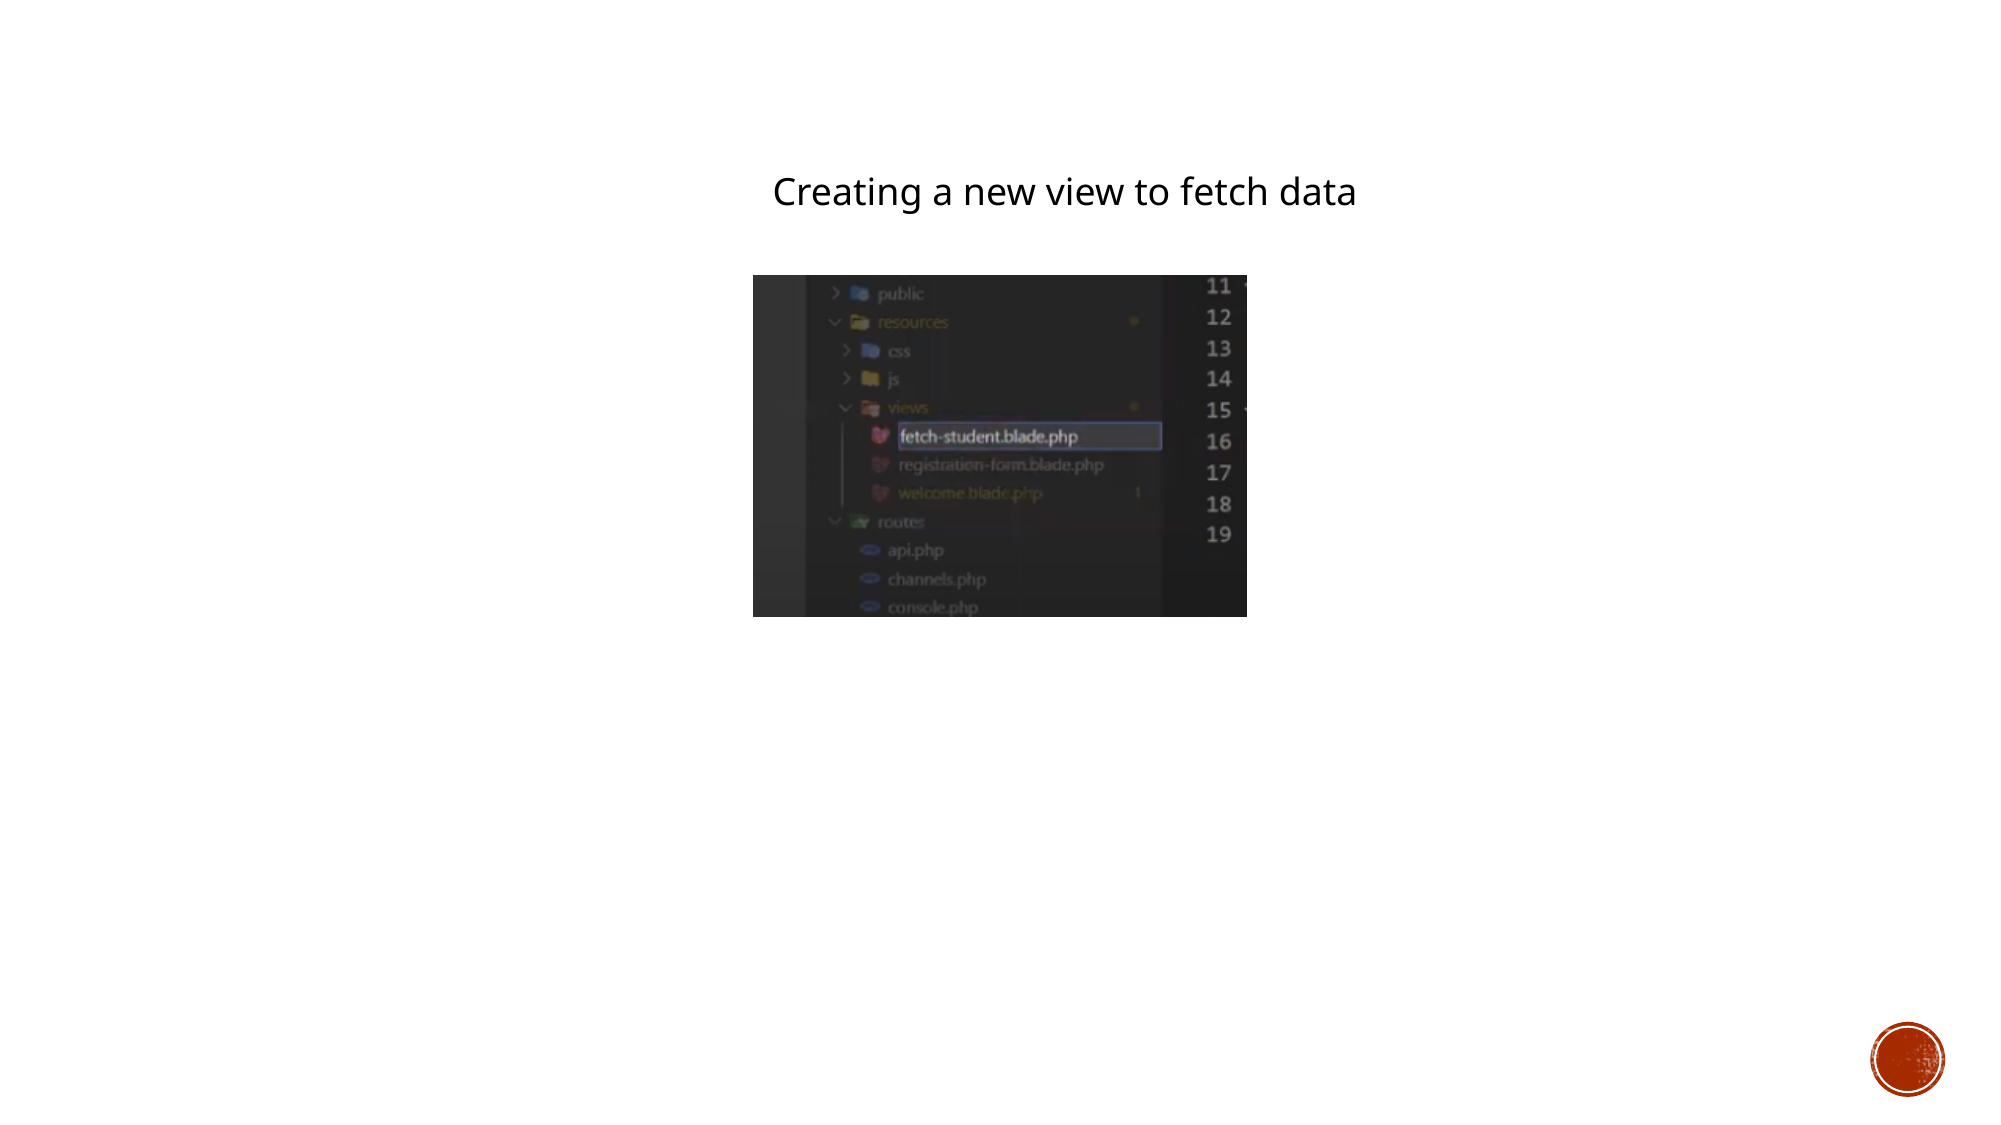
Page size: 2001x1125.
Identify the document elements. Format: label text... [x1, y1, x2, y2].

picture [753, 275, 1247, 617]
text_box Creating a new view to fetch data [757, 160, 1373, 221]
